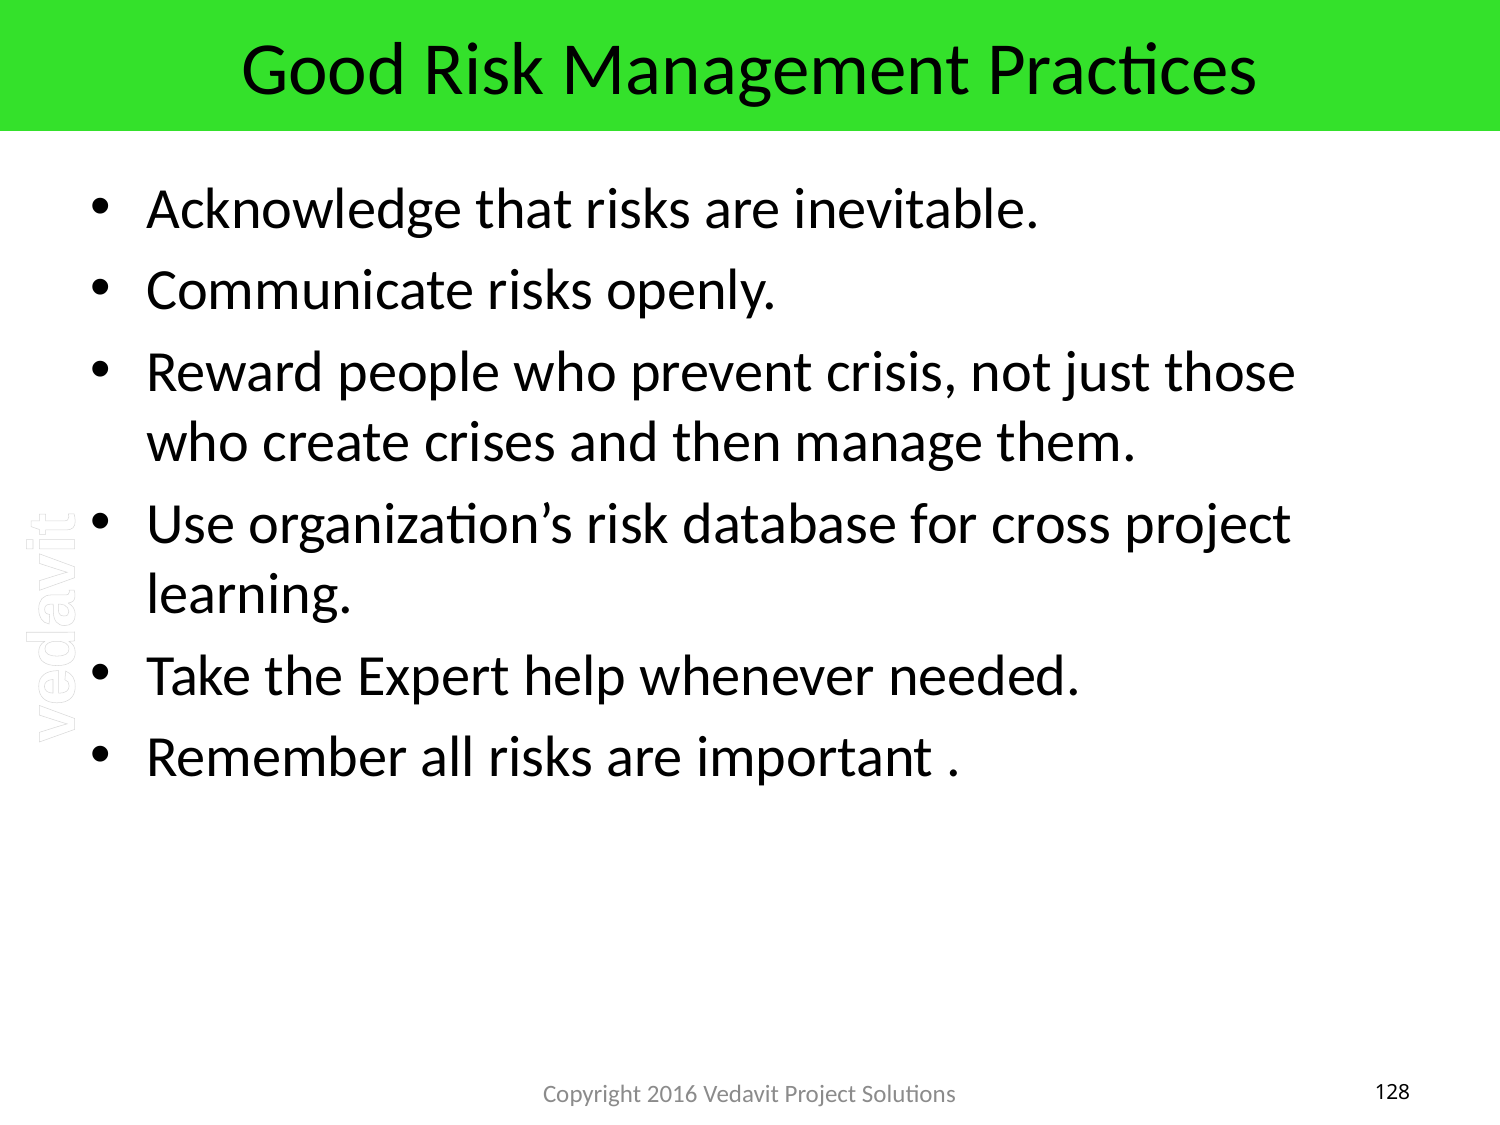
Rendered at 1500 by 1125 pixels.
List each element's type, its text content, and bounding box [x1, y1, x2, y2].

list Acknowledge that risks are inevitable. Communicate risks openly. Reward people who prevent crisis, not just those who create crises and then manage them. Use organization’s risk database for cross project learning. Take the Expert help whenever needed. Remember all risks are important . [75, 162, 1425, 1000]
footer Copyright 2016 Vedavit Project Solutions [512, 1062, 988, 1123]
slide_number 128 [1074, 1062, 1425, 1123]
title Good Risk Management Practices [0, 0, 1500, 131]
